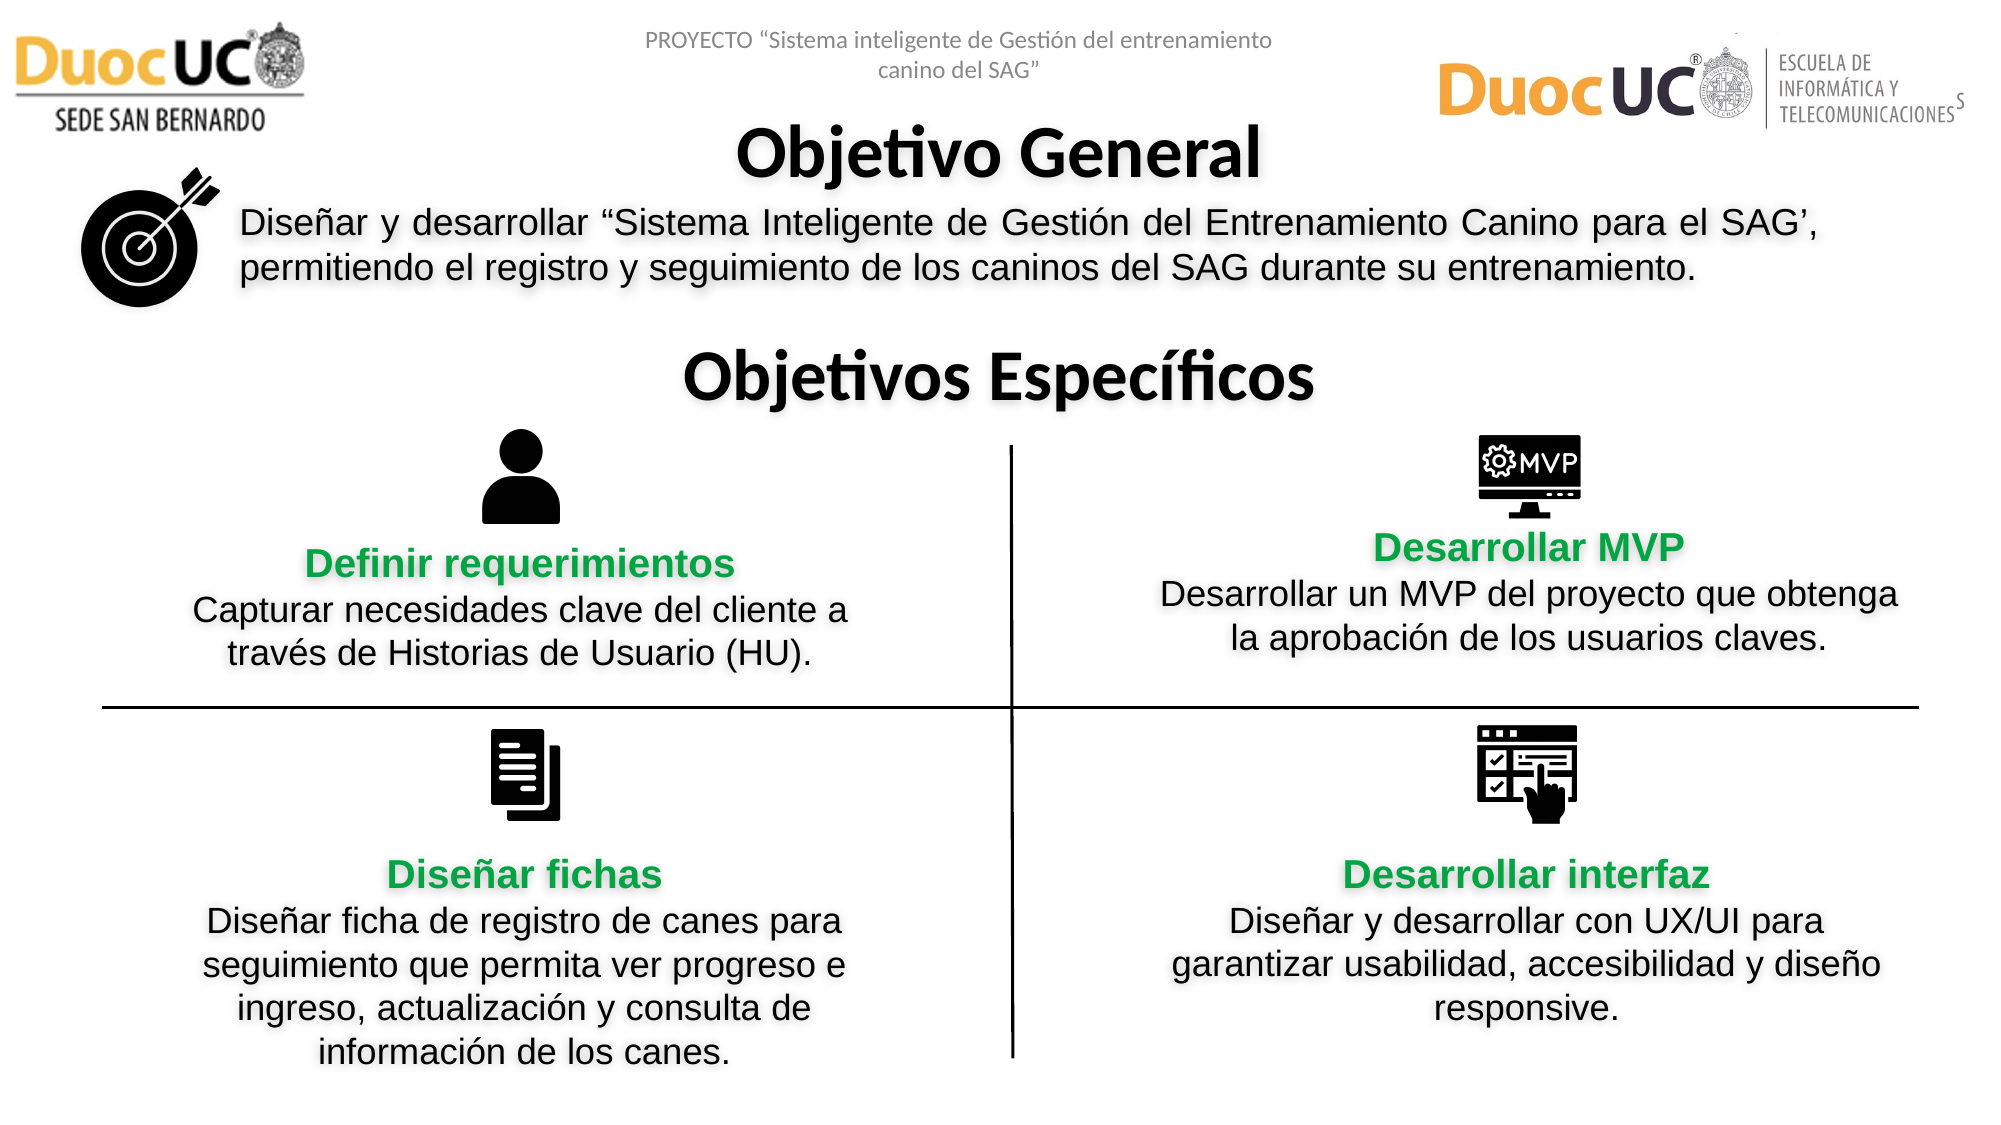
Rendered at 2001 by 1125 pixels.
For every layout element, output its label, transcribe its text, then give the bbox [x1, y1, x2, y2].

text_box Objetivos Específicos [0, 320, 2000, 513]
text_box Objetivo General [0, 94, 2000, 200]
text_box Desarrollar interfaz Diseñar y desarrollar con UX/UI para garantizar usabilidad, accesibilidad y diseño responsive. [1135, 840, 1919, 1036]
text_box Definir requerimientos Capturar necesidades clave del cliente a través de Historias de Usuario (HU). [160, 529, 882, 681]
text_box Diseñar y desarrollar “Sistema Inteligente de Gestión del Entrenamiento Canino para el SAG’, permitiendo el registro y seguimiento de los caninos del SAG durante su entrenamiento. [228, 190, 1835, 320]
text_box Diseñar fichas Diseñar ficha de registro de canes para seguimiento que permita ver progreso e ingreso, actualización y consulta de información de los canes. [164, 841, 886, 1079]
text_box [1010, 445, 1014, 1059]
picture [479, 729, 572, 821]
picture [75, 162, 225, 312]
text_box Desarrollar MVP Desarrollar un MVP del proyecto que obtenga la aprobación de los usuarios claves. [1139, 519, 1920, 665]
picture [1438, 20, 1965, 164]
picture [1472, 720, 1582, 828]
picture [0, 20, 316, 94]
picture [474, 429, 567, 524]
picture [1467, 414, 1593, 539]
footer PROYECTO “Sistema inteligente de Gestión del entrenamiento canino del SAG” [621, 27, 1297, 79]
